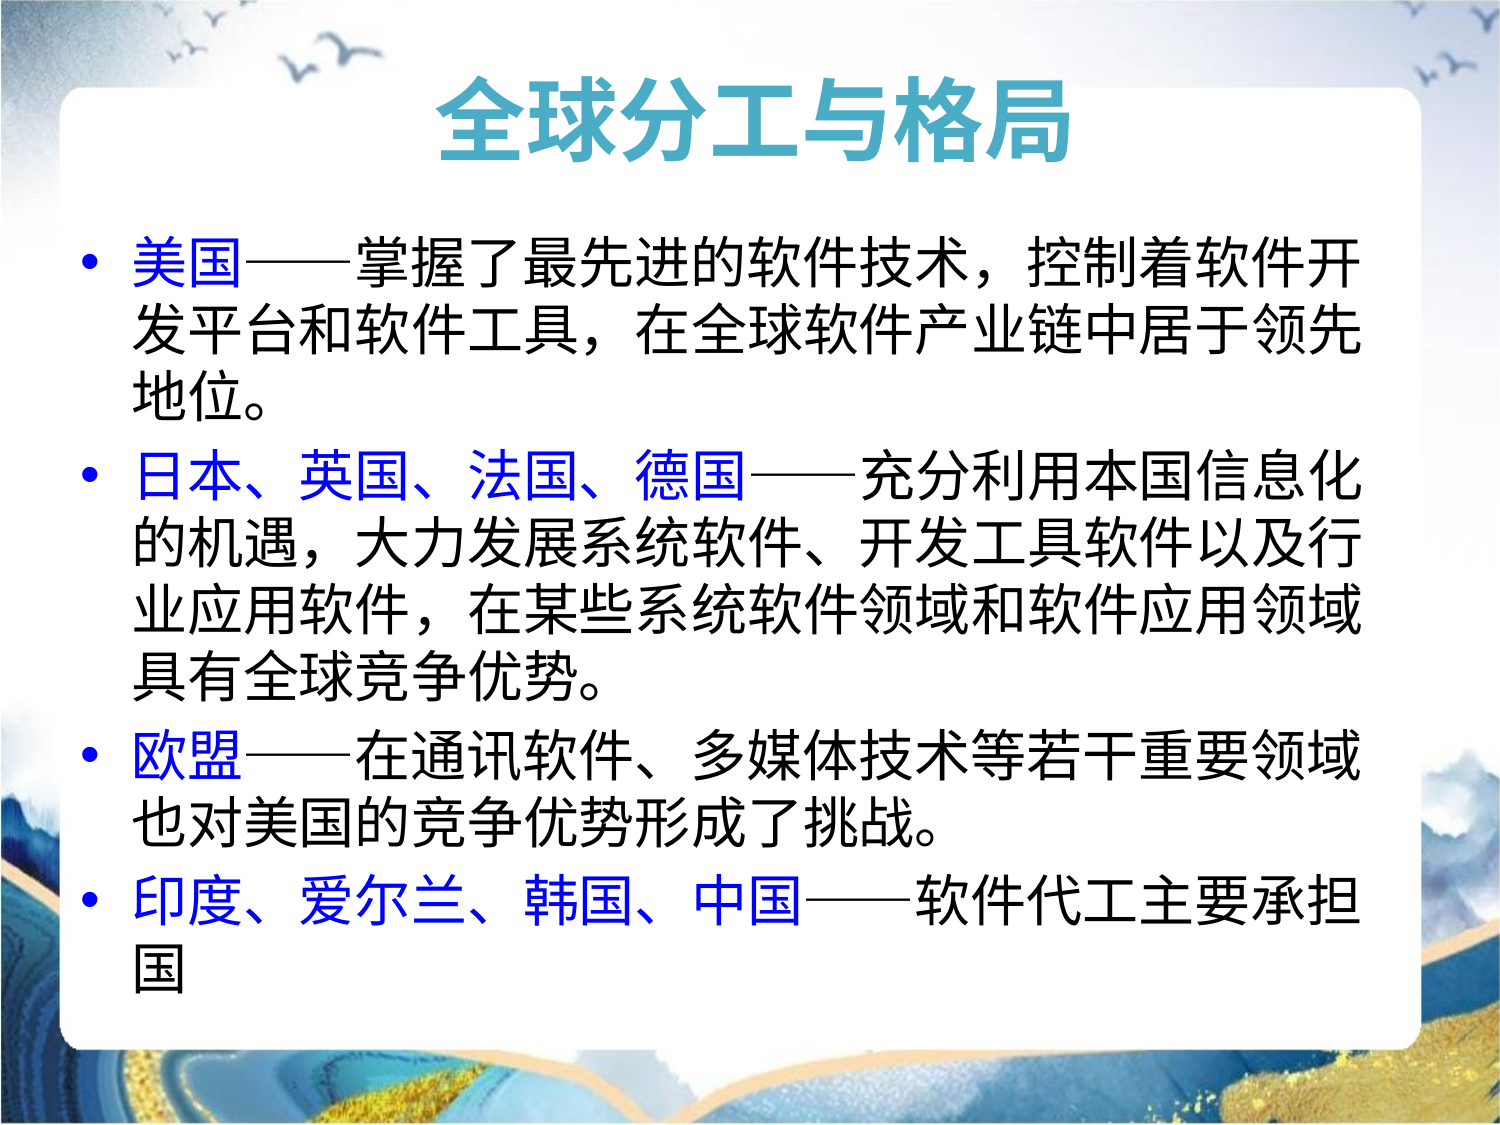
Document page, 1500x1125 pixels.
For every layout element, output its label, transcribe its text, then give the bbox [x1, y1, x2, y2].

title 全球分工与格局 [191, 39, 1341, 197]
list 美国——掌握了最先进的软件技术，控制着软件开发平台和软件工具，在全球软件产业链中居于领先地位。 日本、英国、法国、德国——充分利用本国信息化的机遇，大力发展系统软件、开发工具软件以及行业应用软件，在某些系统软件领域和软件应用领域具有全球竞争优势。 欧盟——在通讯软件、多媒体技术等若干重要领域也对美国的竞争优势形成了挑战。 印度、爱尔兰、韩国、中国——软件代工主要承担国 [64, 219, 1416, 1012]
picture [0, 0, 1500, 1125]
